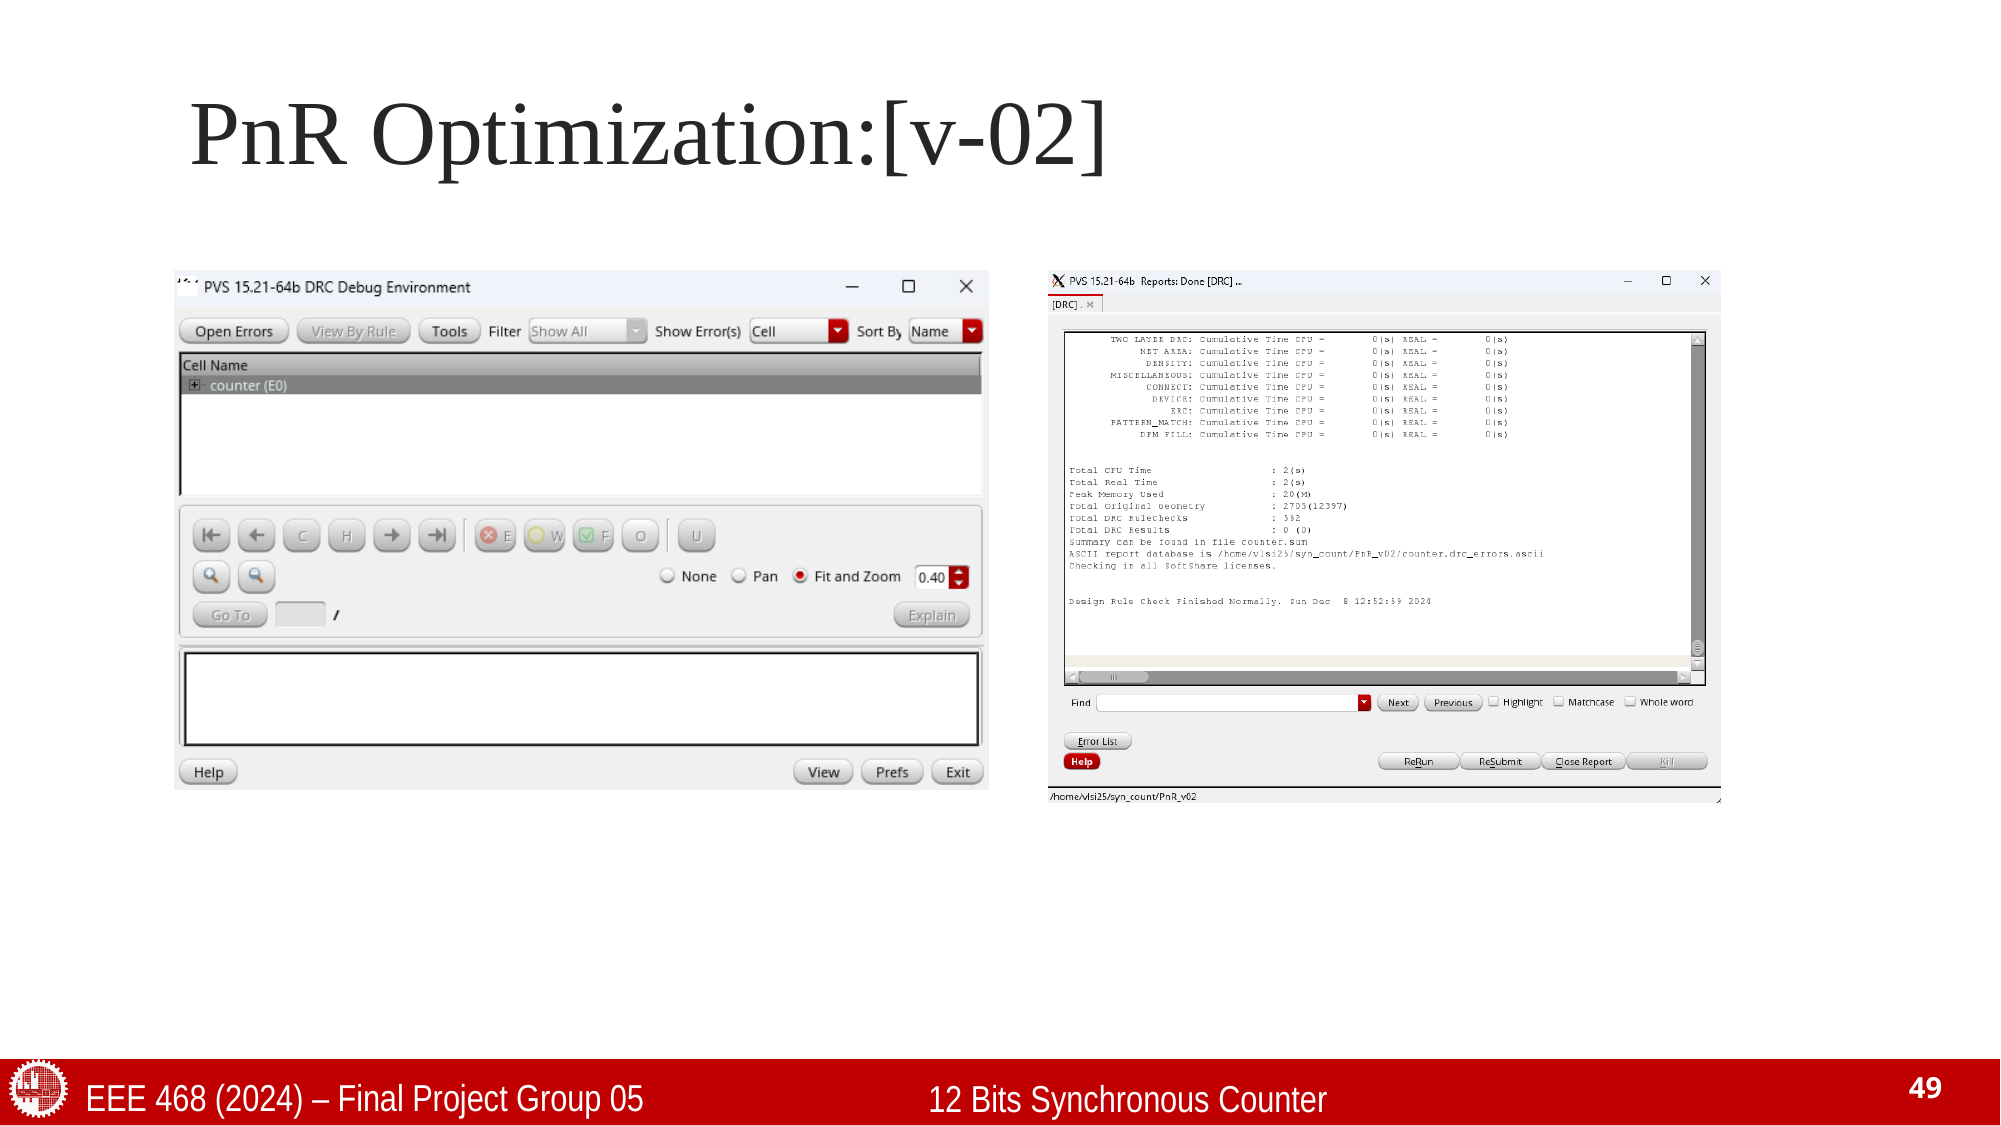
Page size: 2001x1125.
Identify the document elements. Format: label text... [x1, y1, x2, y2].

picture [8, 1059, 71, 1118]
title PnR Optimization:[v-02] [174, 75, 1825, 195]
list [174, 270, 989, 790]
footer 12 Bits Synchronous Counter [721, 1067, 1543, 1125]
slide_number EEE 468 (2024) – Final Project Group 05 [70, 1066, 722, 1125]
slide_number 49 [1871, 1066, 1958, 1118]
picture [1048, 270, 1721, 803]
